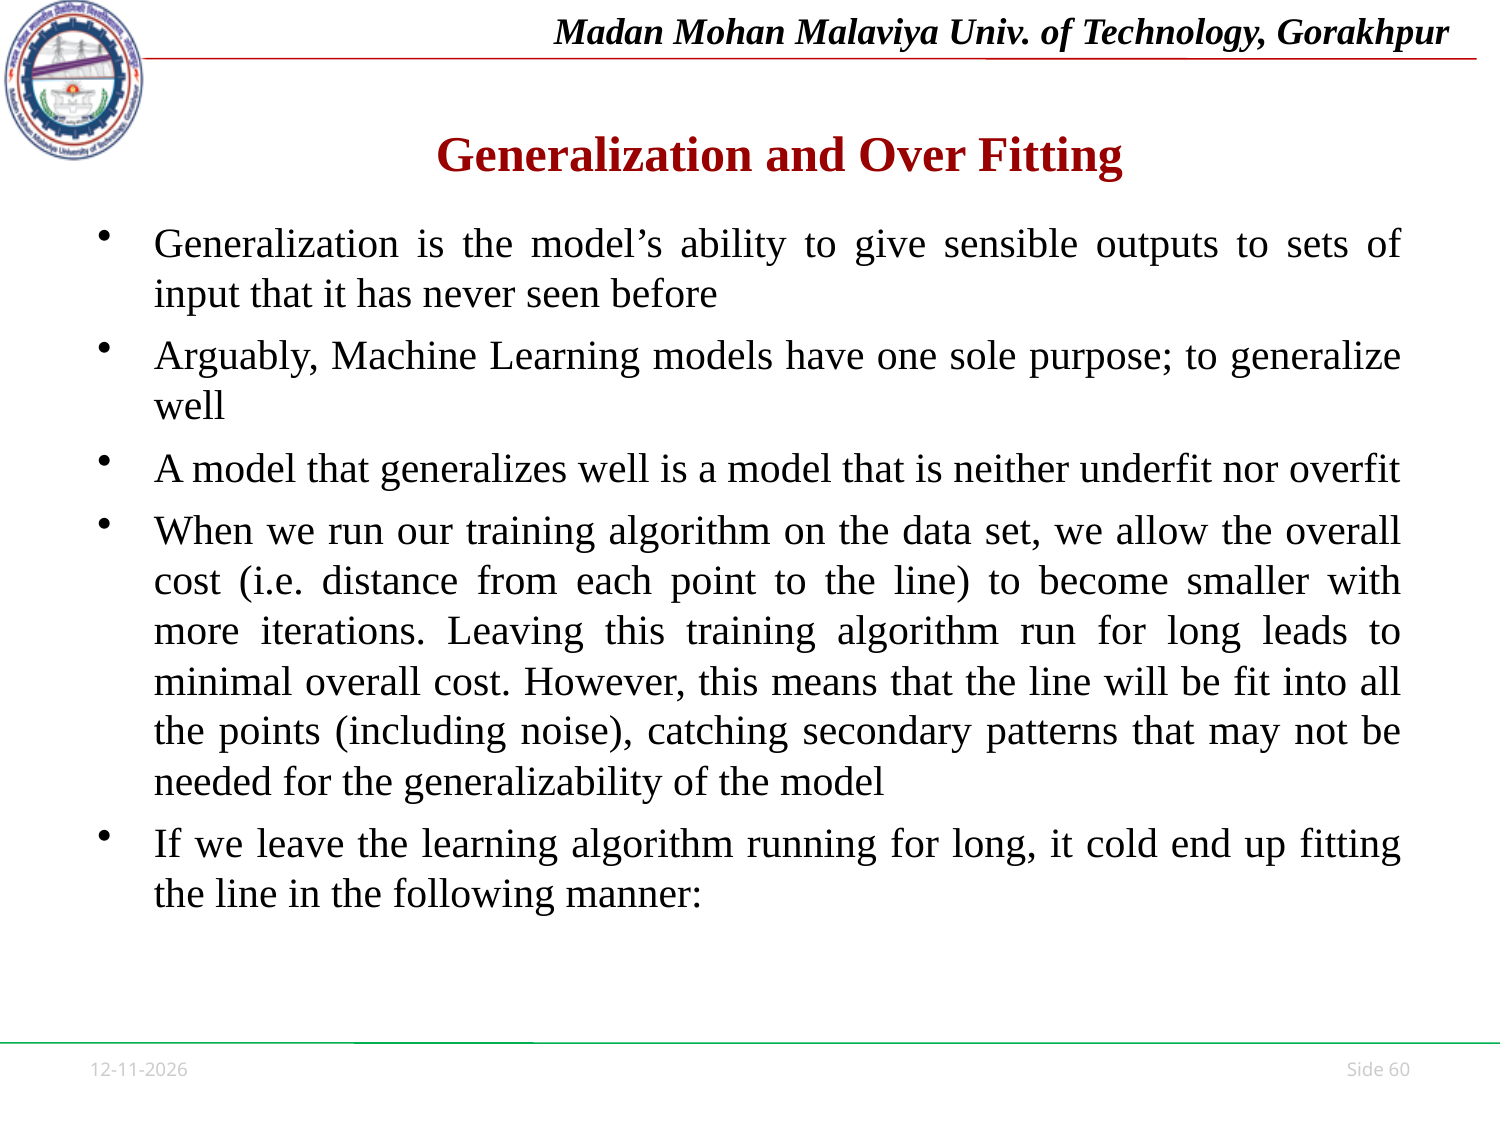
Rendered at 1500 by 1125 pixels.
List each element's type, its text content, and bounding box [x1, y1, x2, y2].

picture [0, 0, 148, 166]
list Generalization is the model’s ability to give sensible outputs to sets of input that it has never seen before Arguably, Machine Learning models have one sole purpose; to generalize well A model that generalizes well is a model that is neither underfit nor overfit When we run our training algorithm on the data set, we allow the overall cost (i.e. distance from each point to the line) to become smaller with more iterations. Leaving this training algorithm run for long leads to minimal overall cost. However, this means that the line will be fit into all the points (including noise), catching secondary patterns that may not be needed for the generalizability of the model If we leave the learning algorithm running for long, it cold end up fitting the line in the following manner: [82, 208, 1418, 1024]
title Generalization and Over Fitting [135, 113, 1424, 227]
